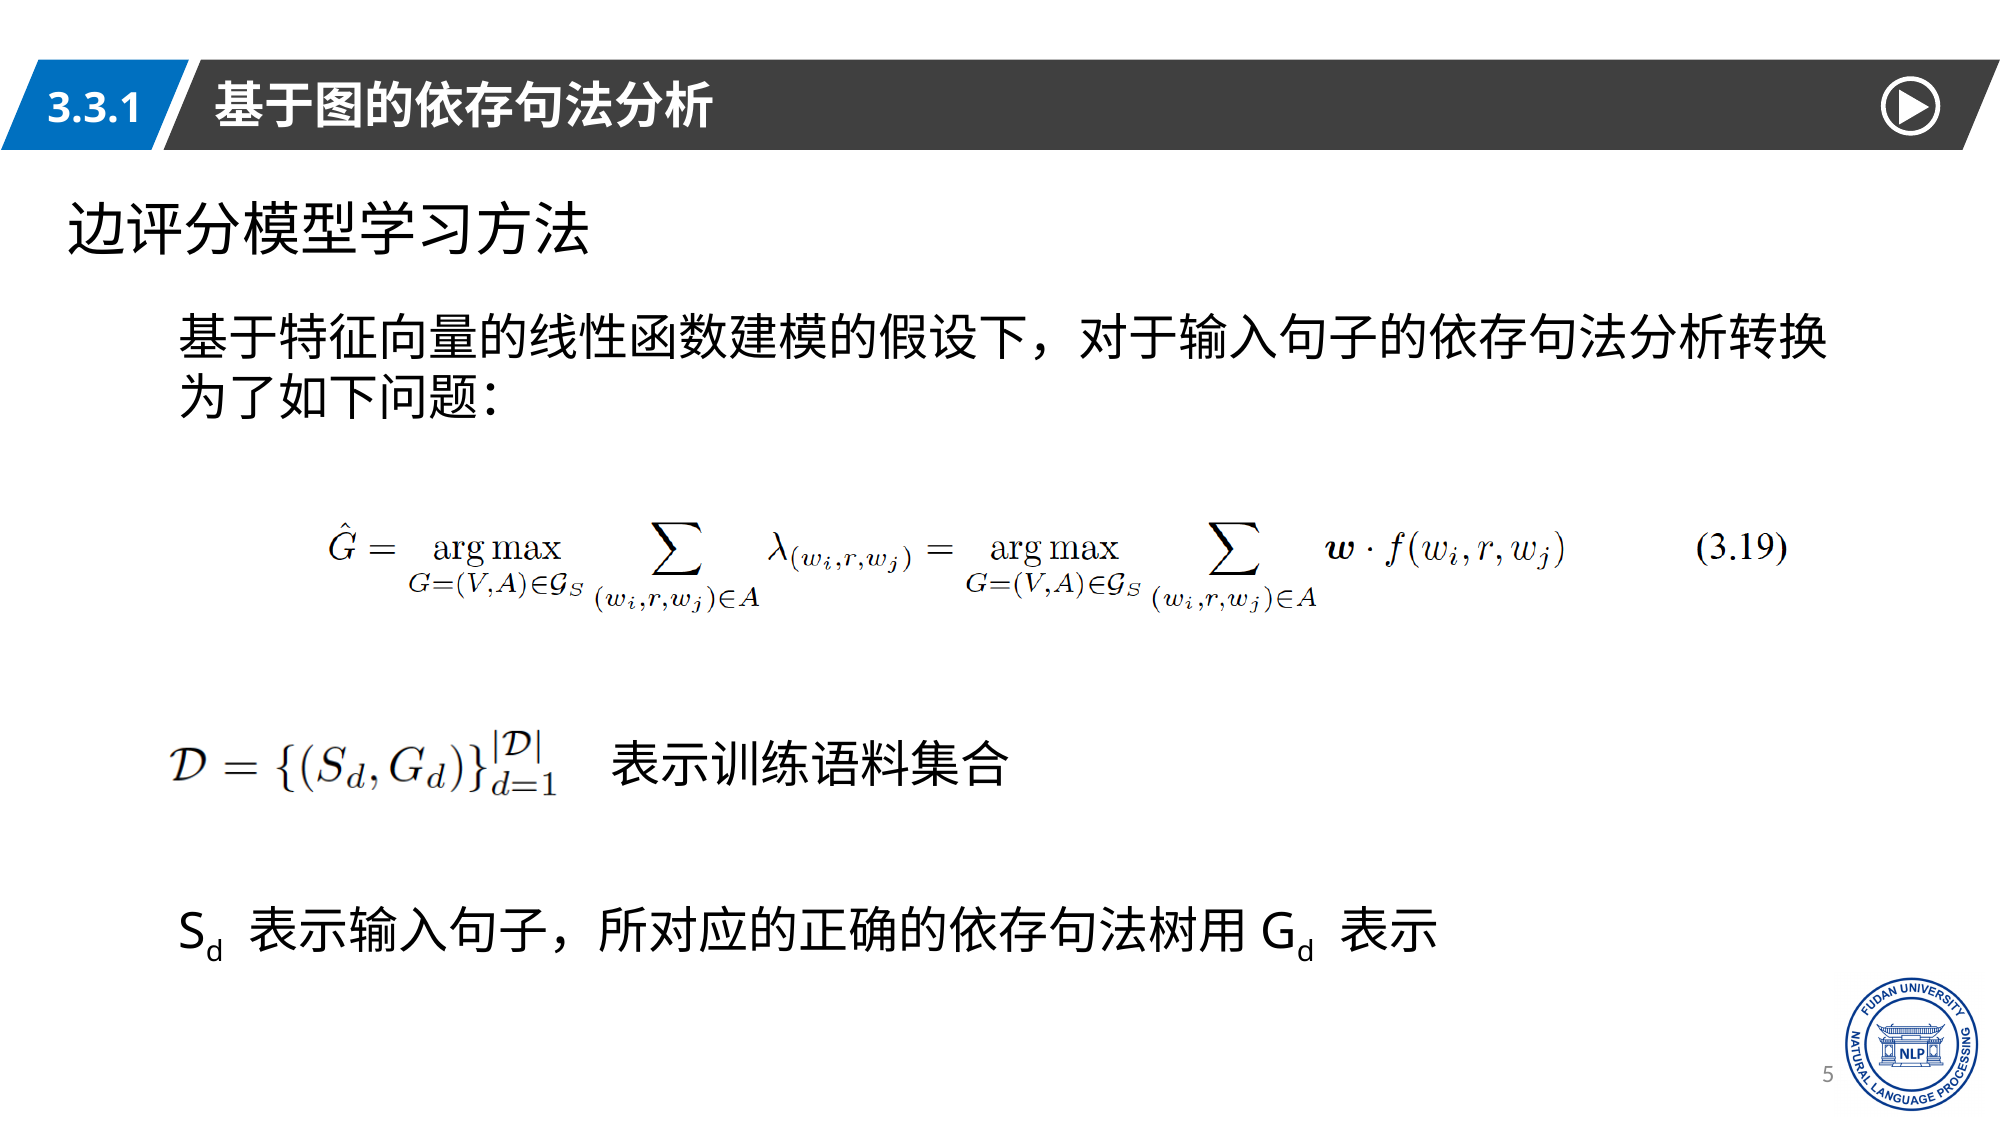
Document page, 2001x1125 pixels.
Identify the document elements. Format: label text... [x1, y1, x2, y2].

text_box [163, 59, 2000, 150]
text_box 边评分模型学习方法 [52, 163, 1053, 270]
text_box 表示训练语料集合 [596, 725, 1118, 801]
picture [300, 480, 1805, 636]
text_box 3.3.1 [26, 73, 164, 138]
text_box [1883, 78, 1939, 134]
text_box [1, 89, 157, 150]
text_box Sd 表示输入句子，所对应的正确的依存句法树用Gd 表示 [163, 891, 1538, 975]
text_box 基于特征向量的线性函数建模的假设下，对于输入句子的依存句法分析转换为了如下问题： [163, 298, 1863, 434]
picture [1834, 972, 1985, 1117]
picture [163, 713, 566, 810]
text_box 基于图的依存句法分析 [199, 66, 730, 142]
slide_number 51 [1412, 1042, 1863, 1103]
text_box [32, 59, 189, 120]
